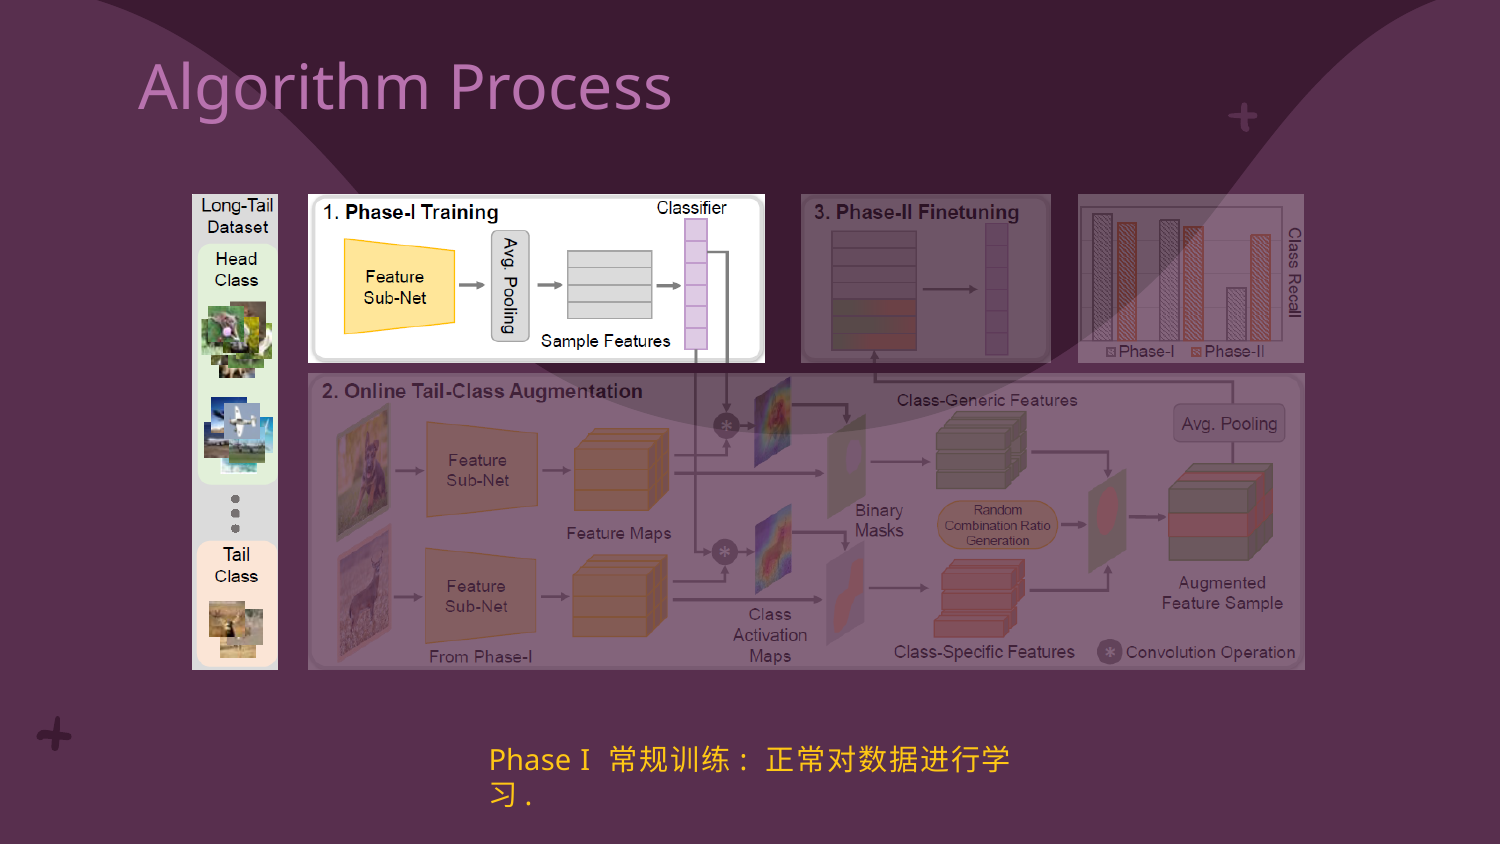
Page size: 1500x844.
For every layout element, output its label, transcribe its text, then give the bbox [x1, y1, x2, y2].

picture [801, 194, 1051, 363]
title Algorithm Process [123, 32, 974, 130]
text_box Phase I 常规训练: 正常对数据进行学习. [473, 734, 1027, 819]
picture [1078, 194, 1304, 363]
picture [308, 372, 1305, 670]
picture [308, 194, 765, 363]
picture [192, 194, 278, 670]
